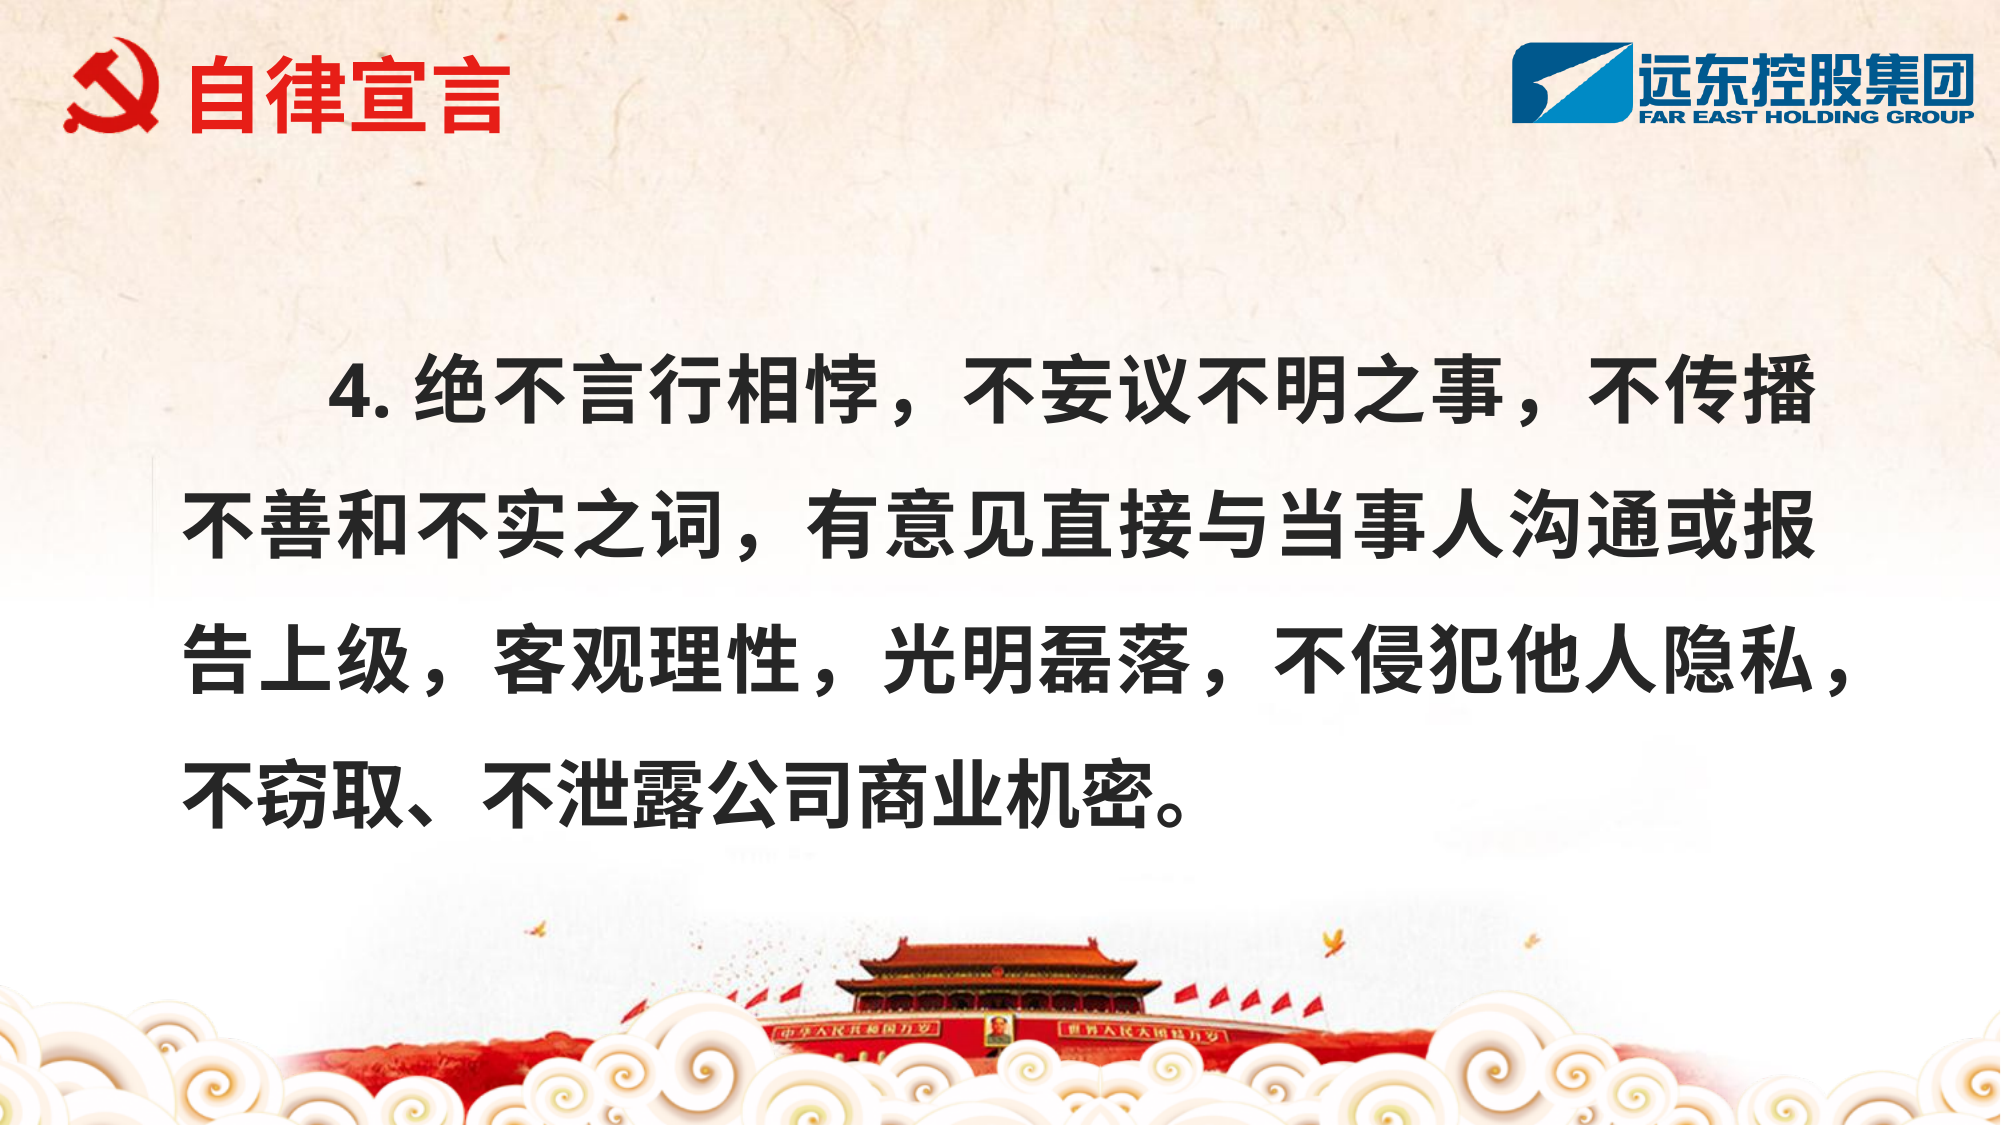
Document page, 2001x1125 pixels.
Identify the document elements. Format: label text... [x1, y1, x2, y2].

picture [0, 0, 2001, 1125]
text_box 4.绝不言行相悖，不妄议不明之事，不传播不善和不实之词，有意见直接与当事人沟通或报告上级，客观理性，光明磊落，不侵犯他人隐私，不窃取、不泄露公司商业机密。 [165, 290, 1834, 845]
text_box 自律宣言 [166, 36, 1096, 151]
